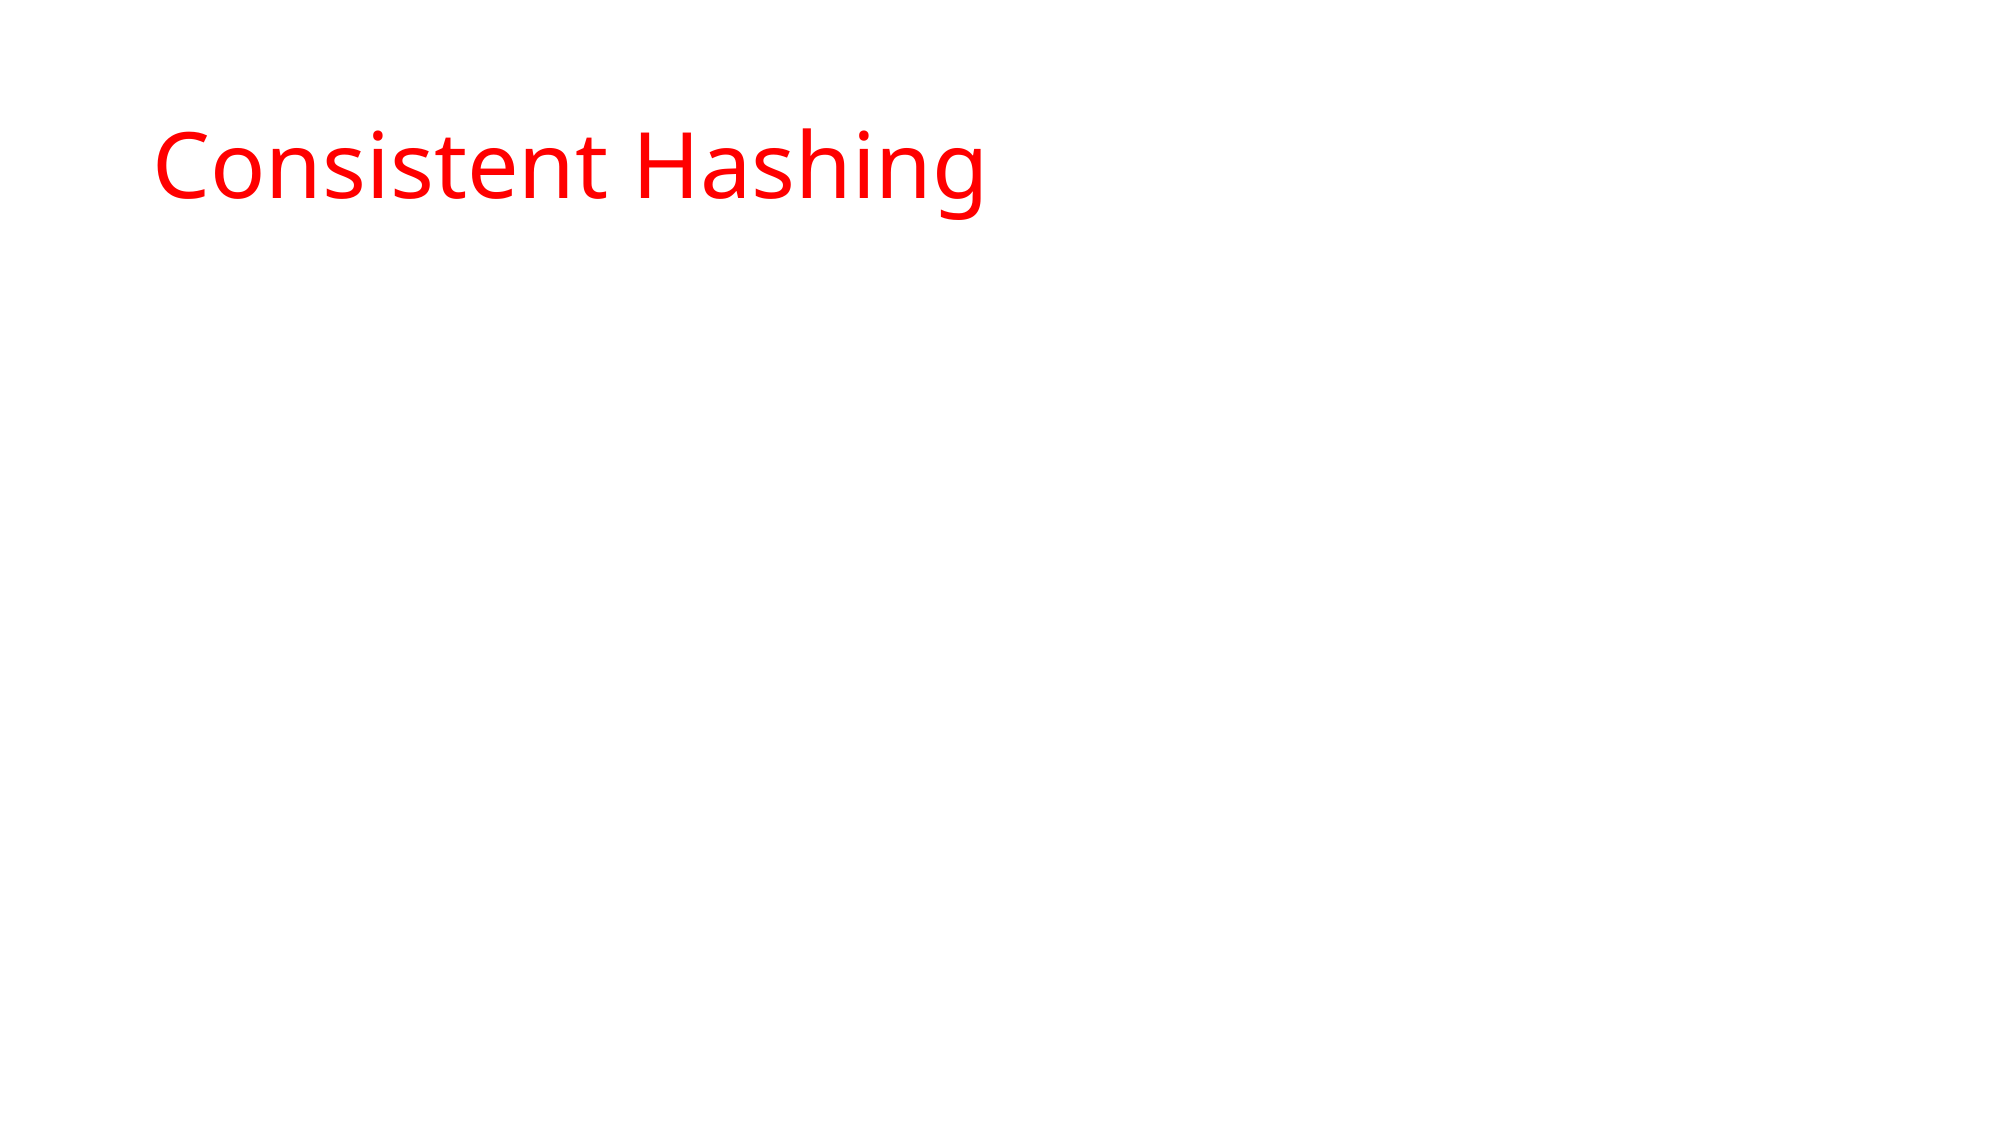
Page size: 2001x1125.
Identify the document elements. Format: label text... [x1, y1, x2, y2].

title Consistent Hashing [137, 59, 1863, 278]
